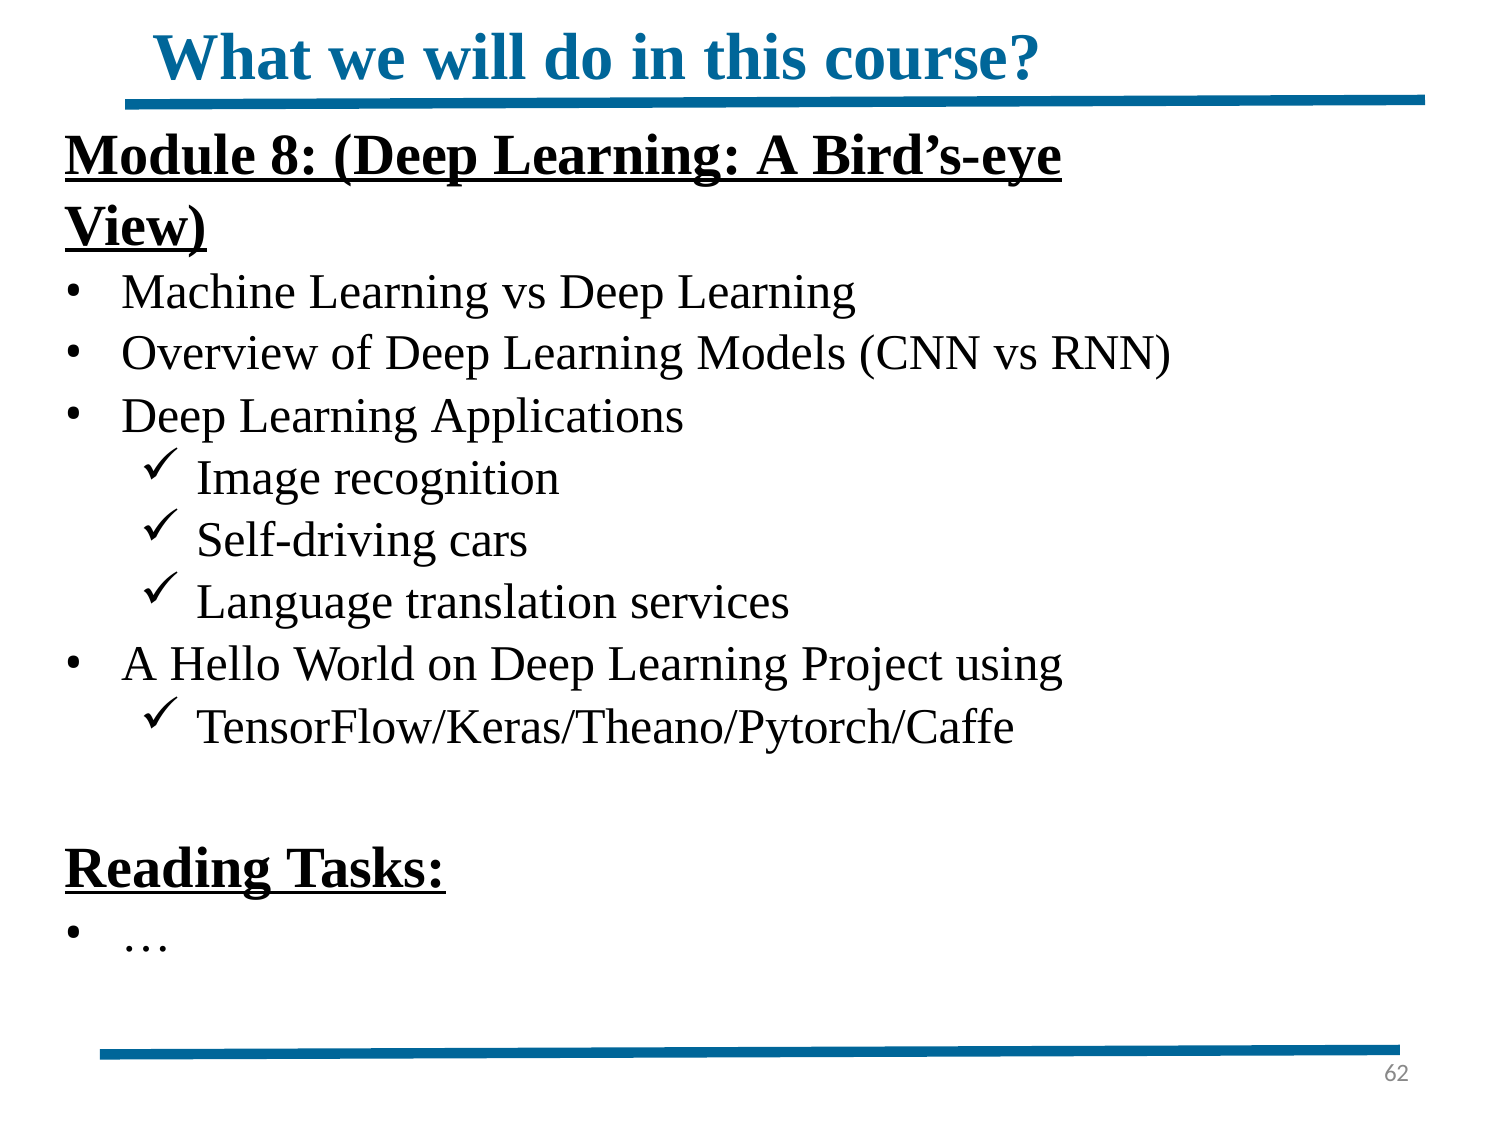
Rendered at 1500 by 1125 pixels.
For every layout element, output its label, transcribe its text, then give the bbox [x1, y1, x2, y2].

slide_number 62 [1377, 1056, 1419, 1125]
text_box Module 8: (Deep Learning: A Bird’s-eye View) Machine Learning vs Deep Learning Overview of Deep Learning Models (CNN vs RNN) Deep Learning Applications Image recognition Self-driving cars Language translation services A Hello World on Deep Learning Project using TensorFlow/Keras/Theano/Pytorch/Caffe Reading Tasks: … [62, 114, 1217, 962]
title What we will do in this course? [112, 10, 1500, 201]
